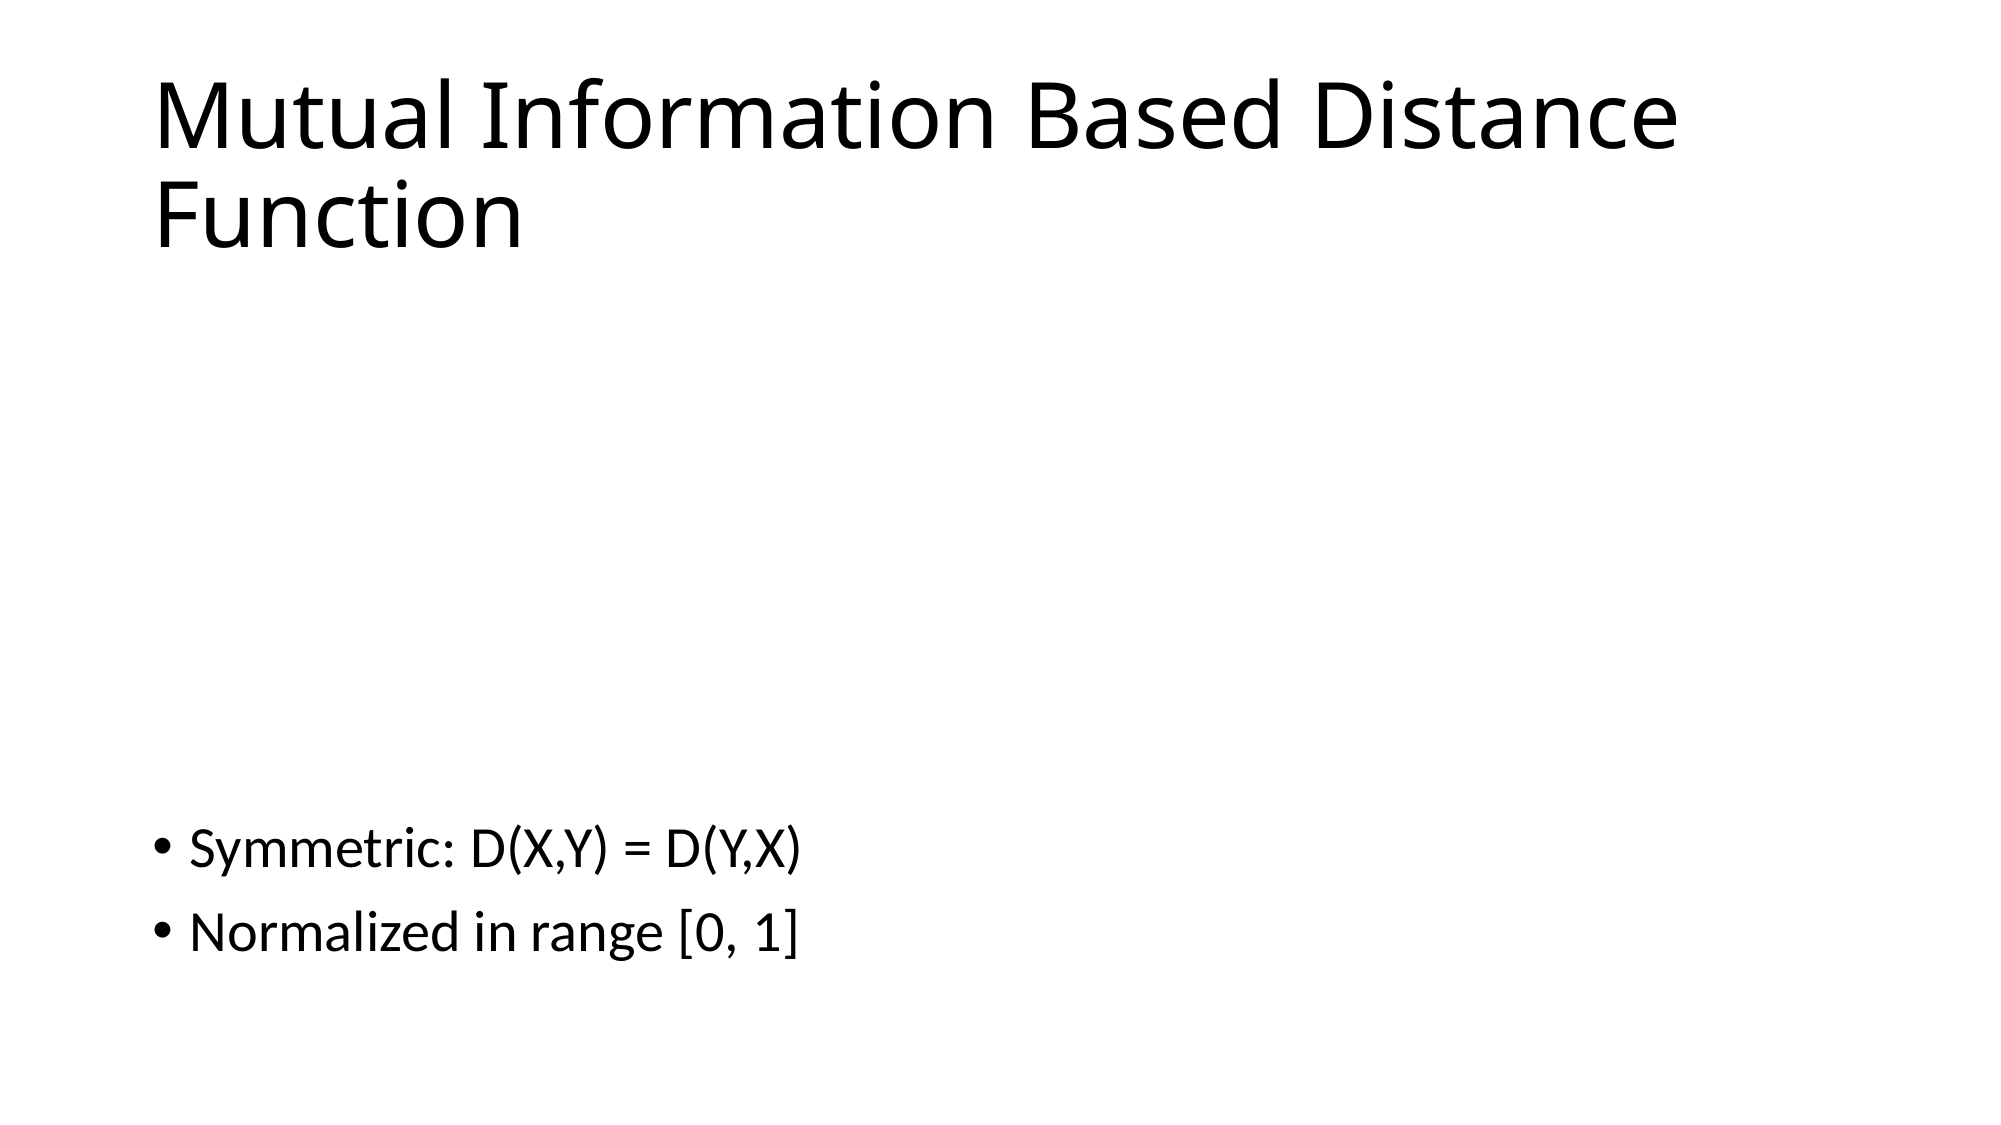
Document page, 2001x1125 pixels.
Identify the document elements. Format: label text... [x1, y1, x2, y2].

list Symmetric: D(X,Y) = D(Y,X) Normalized in range [0, 1] [137, 810, 1863, 1066]
title Mutual Information Based Distance Function [137, 59, 1863, 278]
